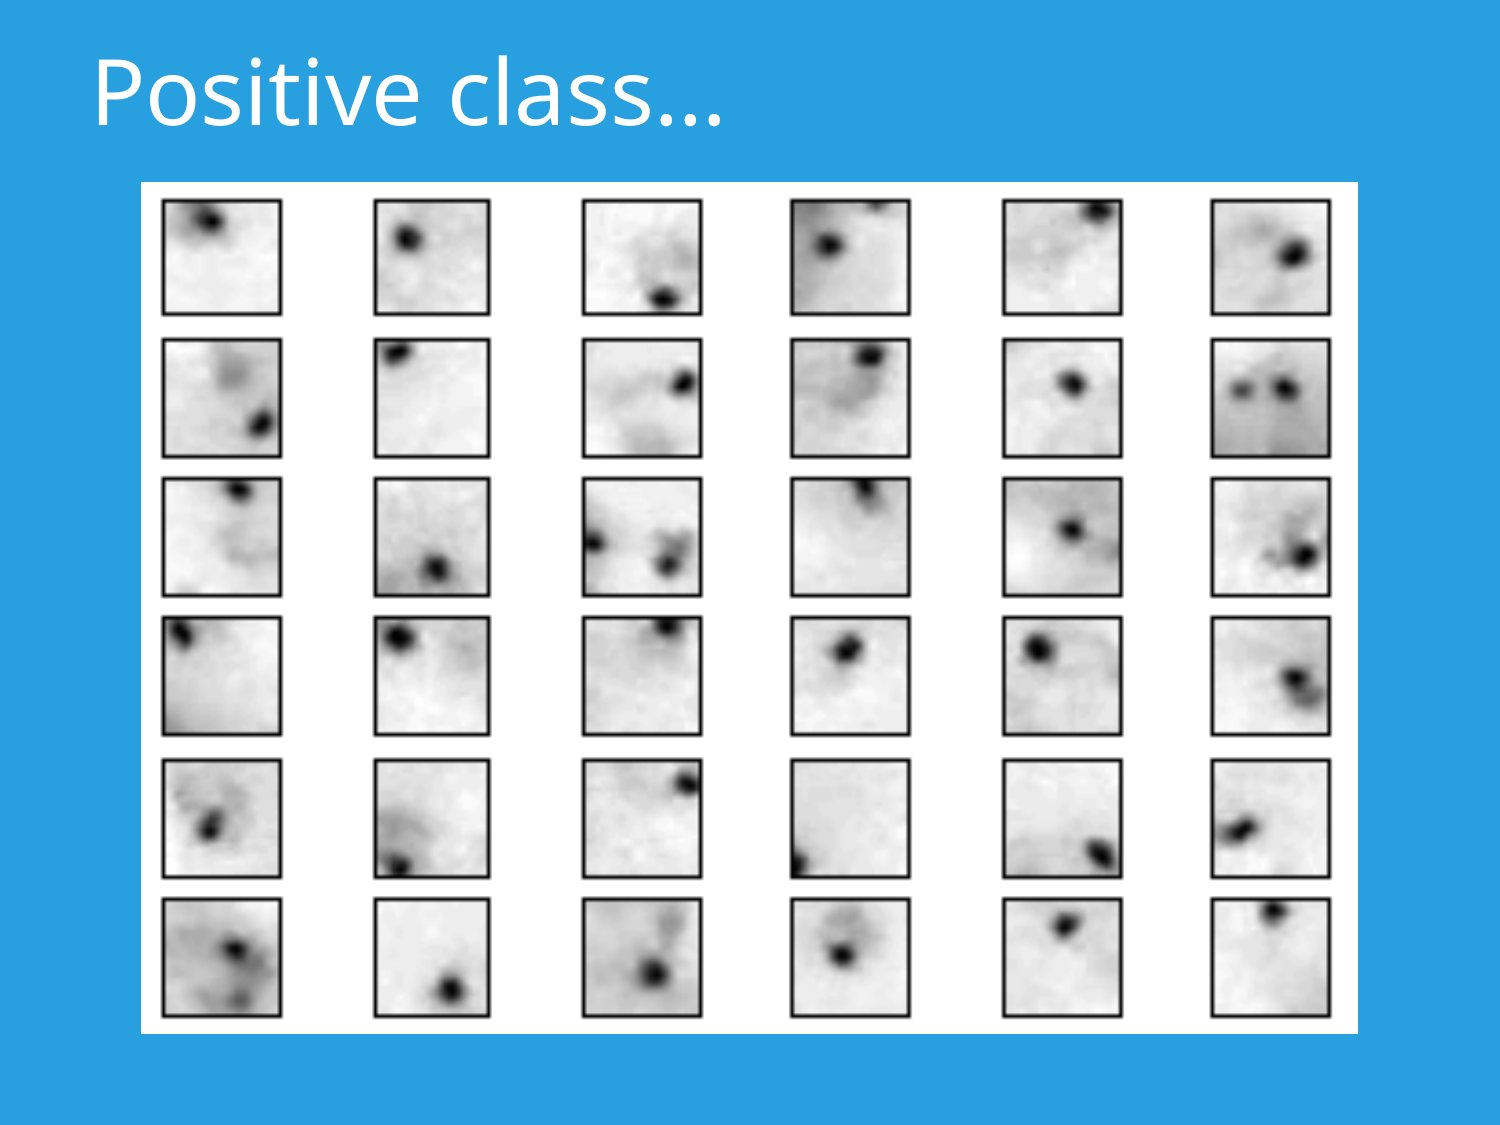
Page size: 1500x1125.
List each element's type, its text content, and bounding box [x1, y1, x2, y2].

picture [141, 182, 1358, 1034]
text_box Positive class… [74, 26, 1425, 152]
